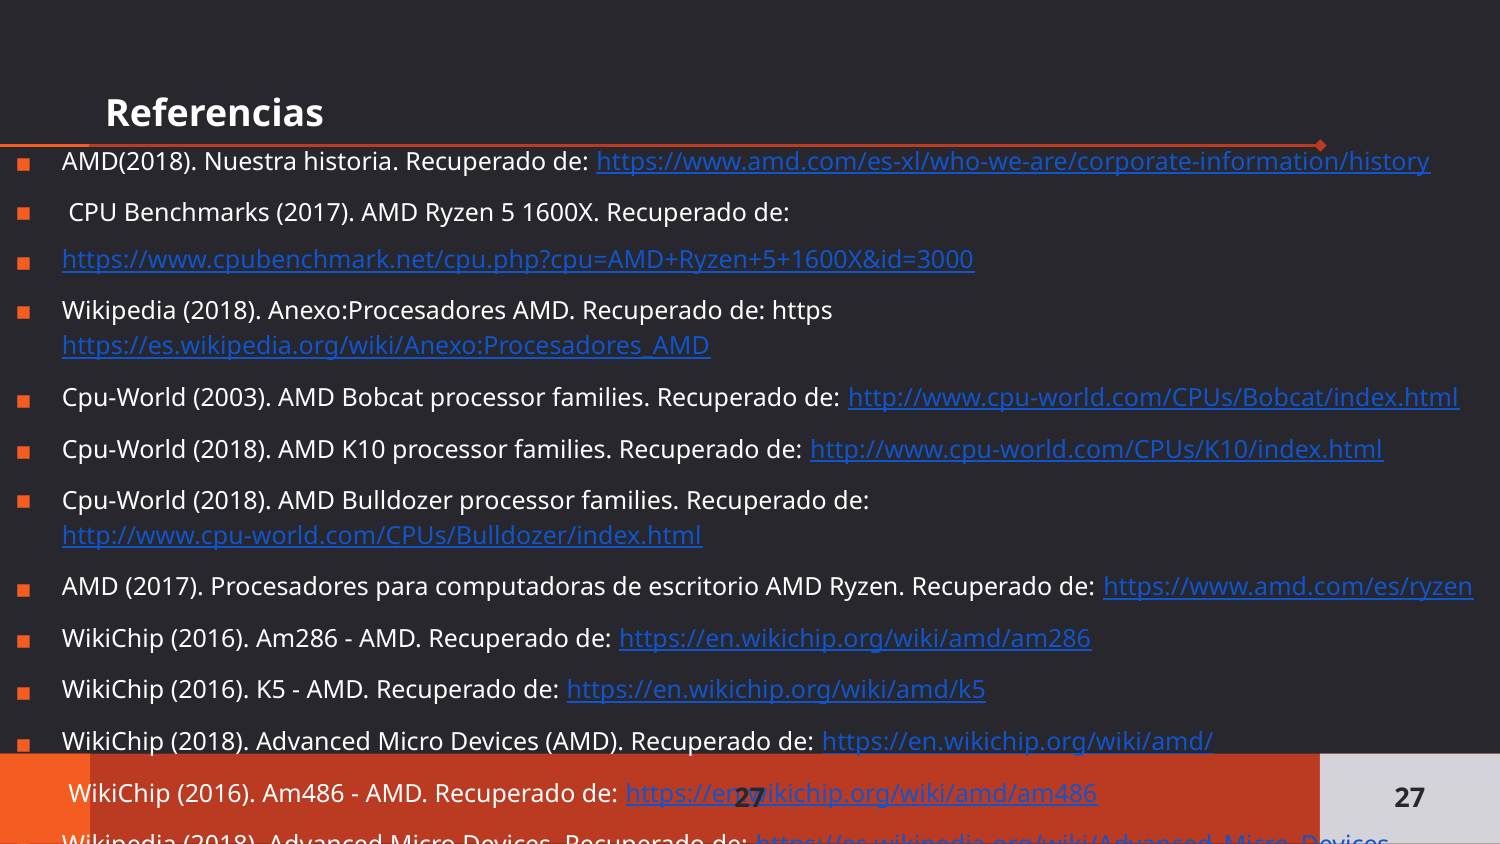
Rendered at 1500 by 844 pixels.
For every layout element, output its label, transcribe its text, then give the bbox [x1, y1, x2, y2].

slide_number 27 [660, 753, 840, 844]
list AMD(2018). Nuestra historia. Recuperado de: https://www.amd.com/es-xl/who-we-are/corporate-information/history CPU Benchmarks (2017). AMD Ryzen 5 1600X. Recuperado de: https://www.cpubenchmark.net/cpu.php?cpu=AMD+Ryzen+5+1600X&id=3000 Wikipedia (2018). Anexo:Procesadores AMD. Recuperado de: https https://es.wikipedia.org/wiki/Anexo:Procesadores_AMD Cpu-World (2003). AMD Bobcat processor families. Recuperado de: http://www.cpu-world.com/CPUs/Bobcat/index.html Cpu-World (2018). AMD K10 processor families. Recuperado de: http://www.cpu-world.com/CPUs/K10/index.html Cpu-World (2018). AMD Bulldozer processor families. Recuperado de: http://www.cpu-world.com/CPUs/Bulldozer/index.html AMD (2017). Procesadores para computadoras de escritorio AMD Ryzen. Recuperado de: https://www.amd.com/es/ryzen WikiChip (2016). Am286 - AMD. Recuperado de: https://en.wikichip.org/wiki/amd/am286 WikiChip (2016). K5 - AMD. Recuperado de: https://en.wikichip.org/wiki/amd/k5 WikiChip (2018). Advanced Micro Devices (AMD). Recuperado de: https://en.wikichip.org/wiki/amd/ WikiChip (2016). Am486 - AMD. Recuperado de: https://en.wikichip.org/wiki/amd/am486 Wikipedia (2018). Advanced Micro Devices. Recuperado de: https://es.wikipedia.org/wiki/Advanced_Micro_Devices [0, 125, 1500, 719]
title Referencias [90, 59, 1320, 125]
slide_number 27 [1320, 753, 1500, 844]
